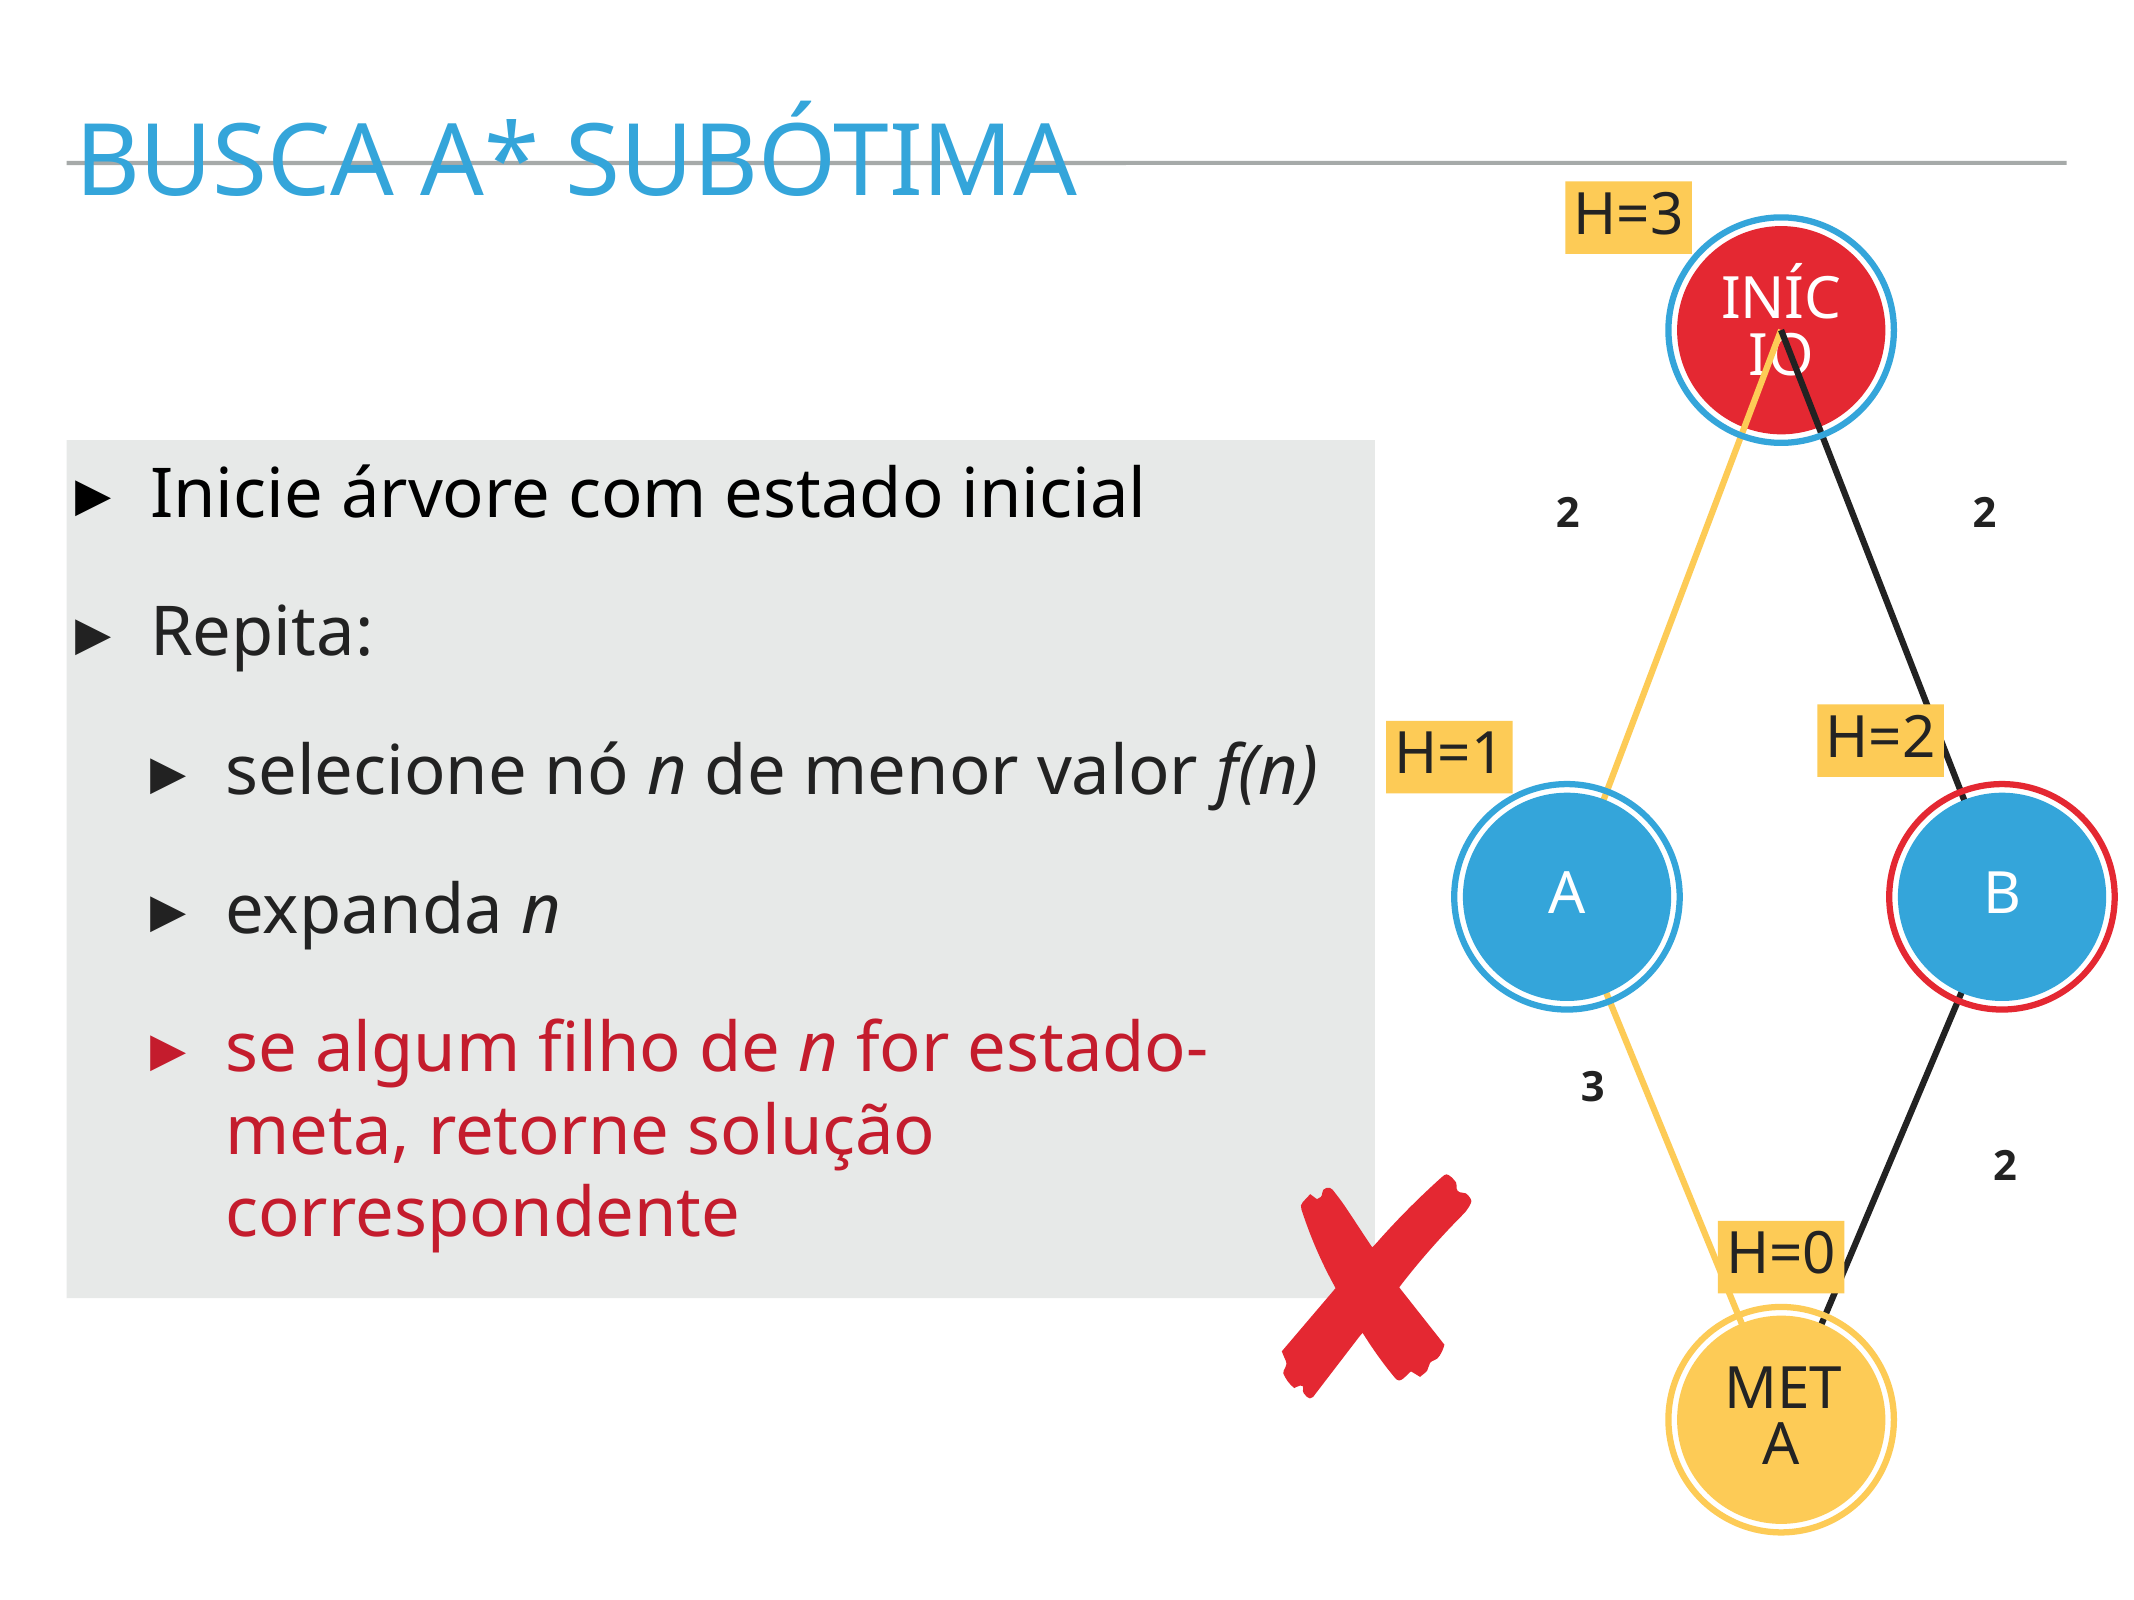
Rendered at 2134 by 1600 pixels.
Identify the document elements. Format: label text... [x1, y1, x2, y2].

text_box h=3 [1565, 181, 1692, 254]
text_box [1668, 217, 1894, 443]
text_box h=2 [1817, 704, 1944, 777]
text_box 2 [1984, 1130, 2026, 1198]
text_box A [1462, 792, 1672, 1001]
text_box Inicie árvore com estado inicial Repita: selecione nó n de menor valor f(n) expanda n se algum filho de n for estado-meta, retorne solução correspondente [66, 440, 1375, 1299]
text_box h=1 [1386, 720, 1513, 794]
text_box h=0 [1717, 1220, 1845, 1294]
text_box busca A* subótima [66, 110, 2067, 230]
text_box [1668, 1306, 1894, 1533]
text_box [1454, 784, 1680, 1010]
text_box meta [1677, 1315, 1886, 1524]
text_box [1281, 1174, 1472, 1399]
text_box [1889, 784, 2115, 1010]
text_box B [1897, 792, 2107, 1001]
text_box 3 [1572, 1051, 1614, 1119]
text_box 2 [1964, 477, 2006, 545]
text_box 2 [1547, 477, 1589, 545]
